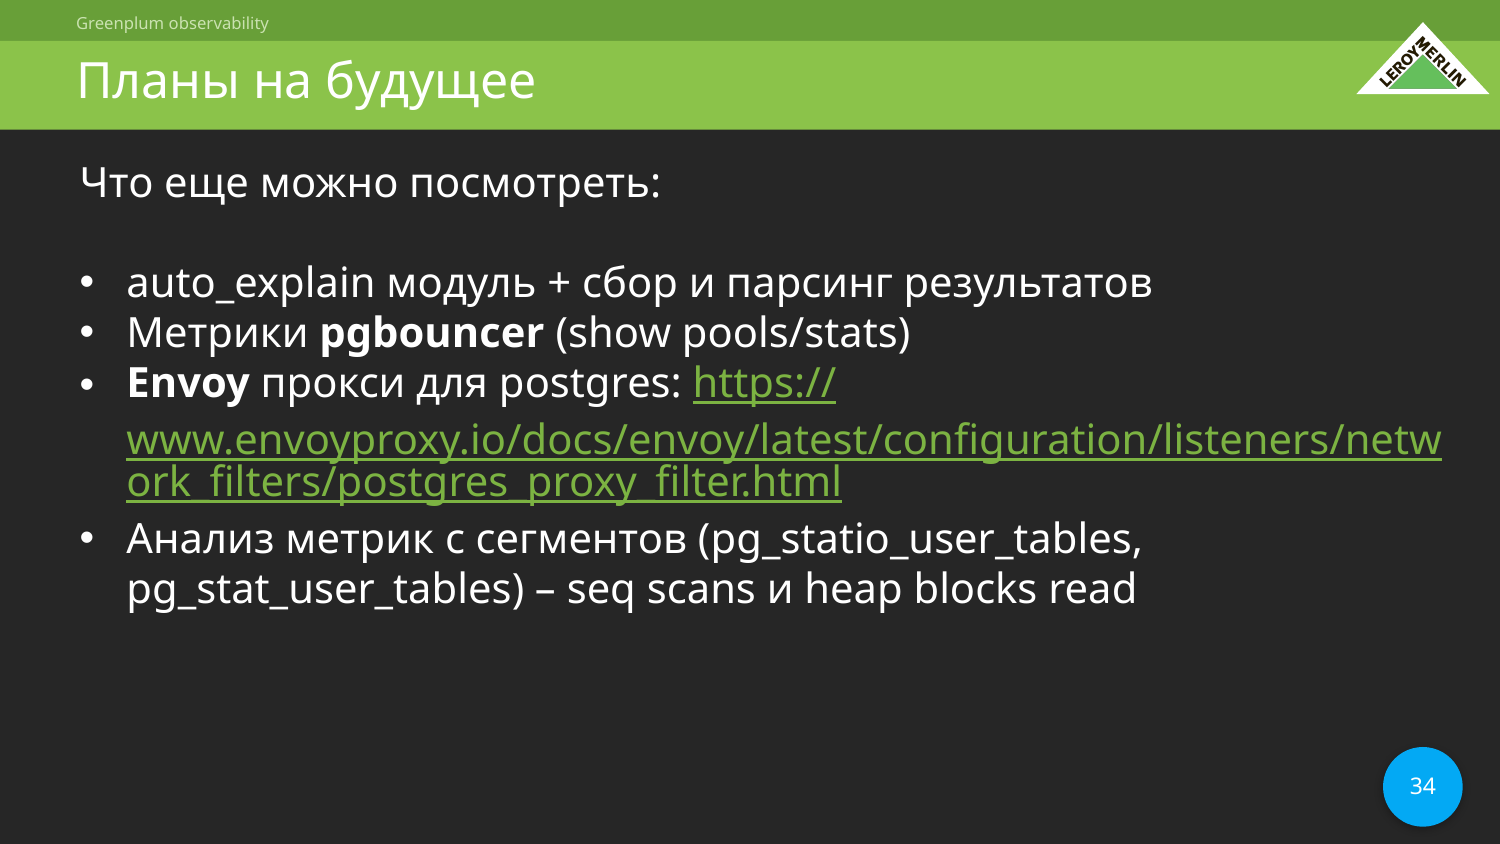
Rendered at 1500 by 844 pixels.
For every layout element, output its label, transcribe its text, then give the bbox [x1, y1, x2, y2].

slide_number 34 [1378, 764, 1468, 810]
text_box Что еще можно посмотреть: auto_explain модуль + сбор и парсинг результатов Метрики pgbouncer (show pools/stats) Envoy прокси для postgres: https://www.envoyproxy.io/docs/envoy/latest/configuration/listeners/network_filters/postgres_proxy_filter.html Анализ метрик с сегментов (pg_statio_user_tables, pg_stat_user_tables) – seq scans и heap blocks read [64, 148, 1473, 578]
title Планы на будущее [64, 49, 1447, 125]
picture [1379, 27, 1467, 100]
